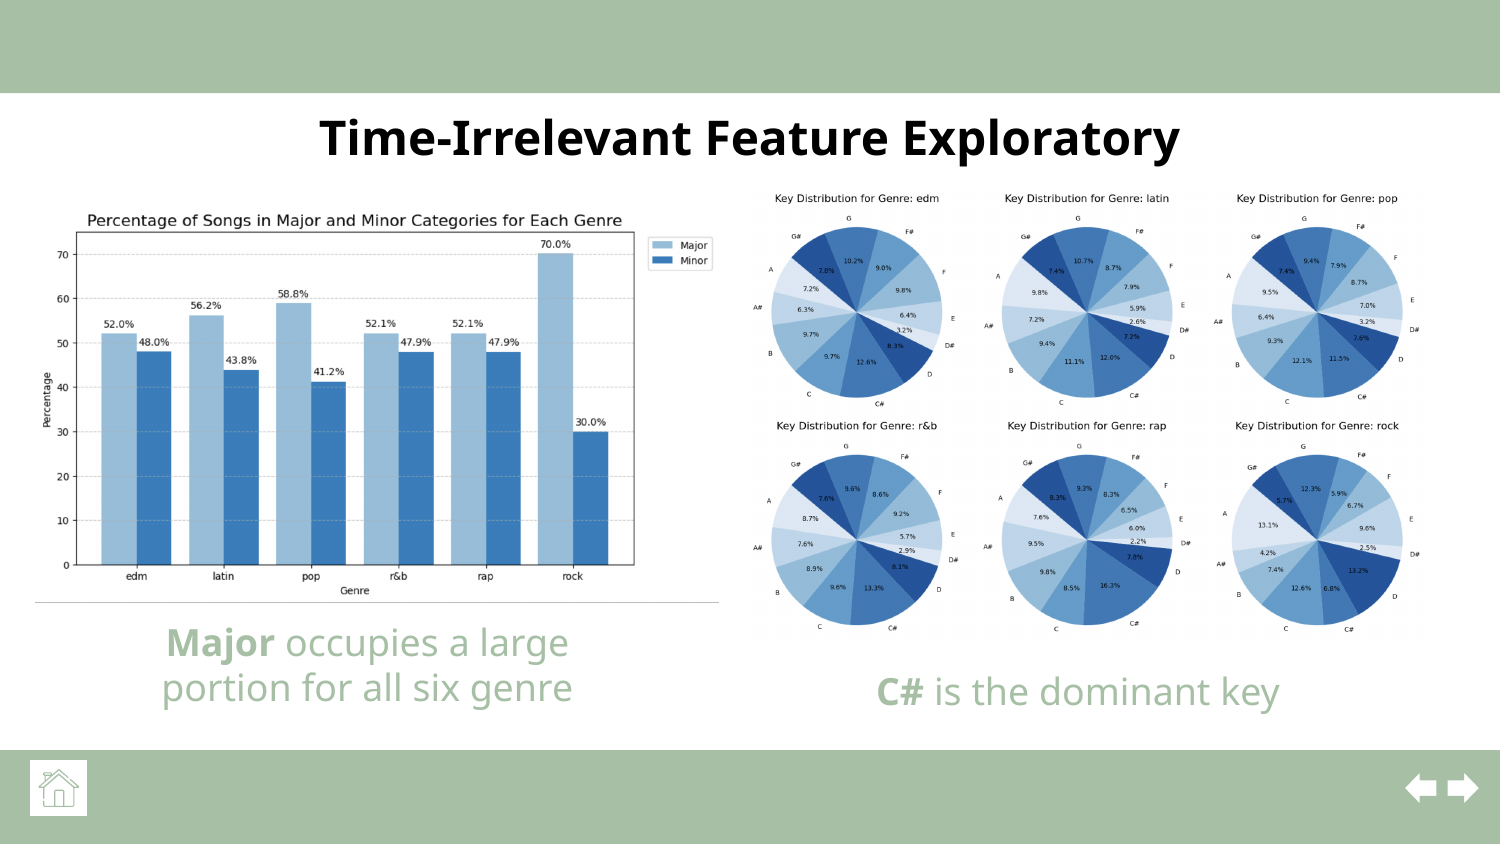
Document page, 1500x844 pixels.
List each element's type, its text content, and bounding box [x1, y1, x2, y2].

text_box [38, 769, 80, 807]
picture [741, 187, 1425, 643]
text_box [29, 758, 88, 818]
subtitle Major occupies a large portion for all six genre [96, 611, 639, 770]
picture [35, 207, 719, 603]
text_box [1446, 770, 1481, 806]
text_box [1403, 771, 1438, 806]
subtitle C# is the dominant key [812, 651, 1354, 818]
title Time-Irrelevant Feature Exploratory [116, 92, 1383, 183]
